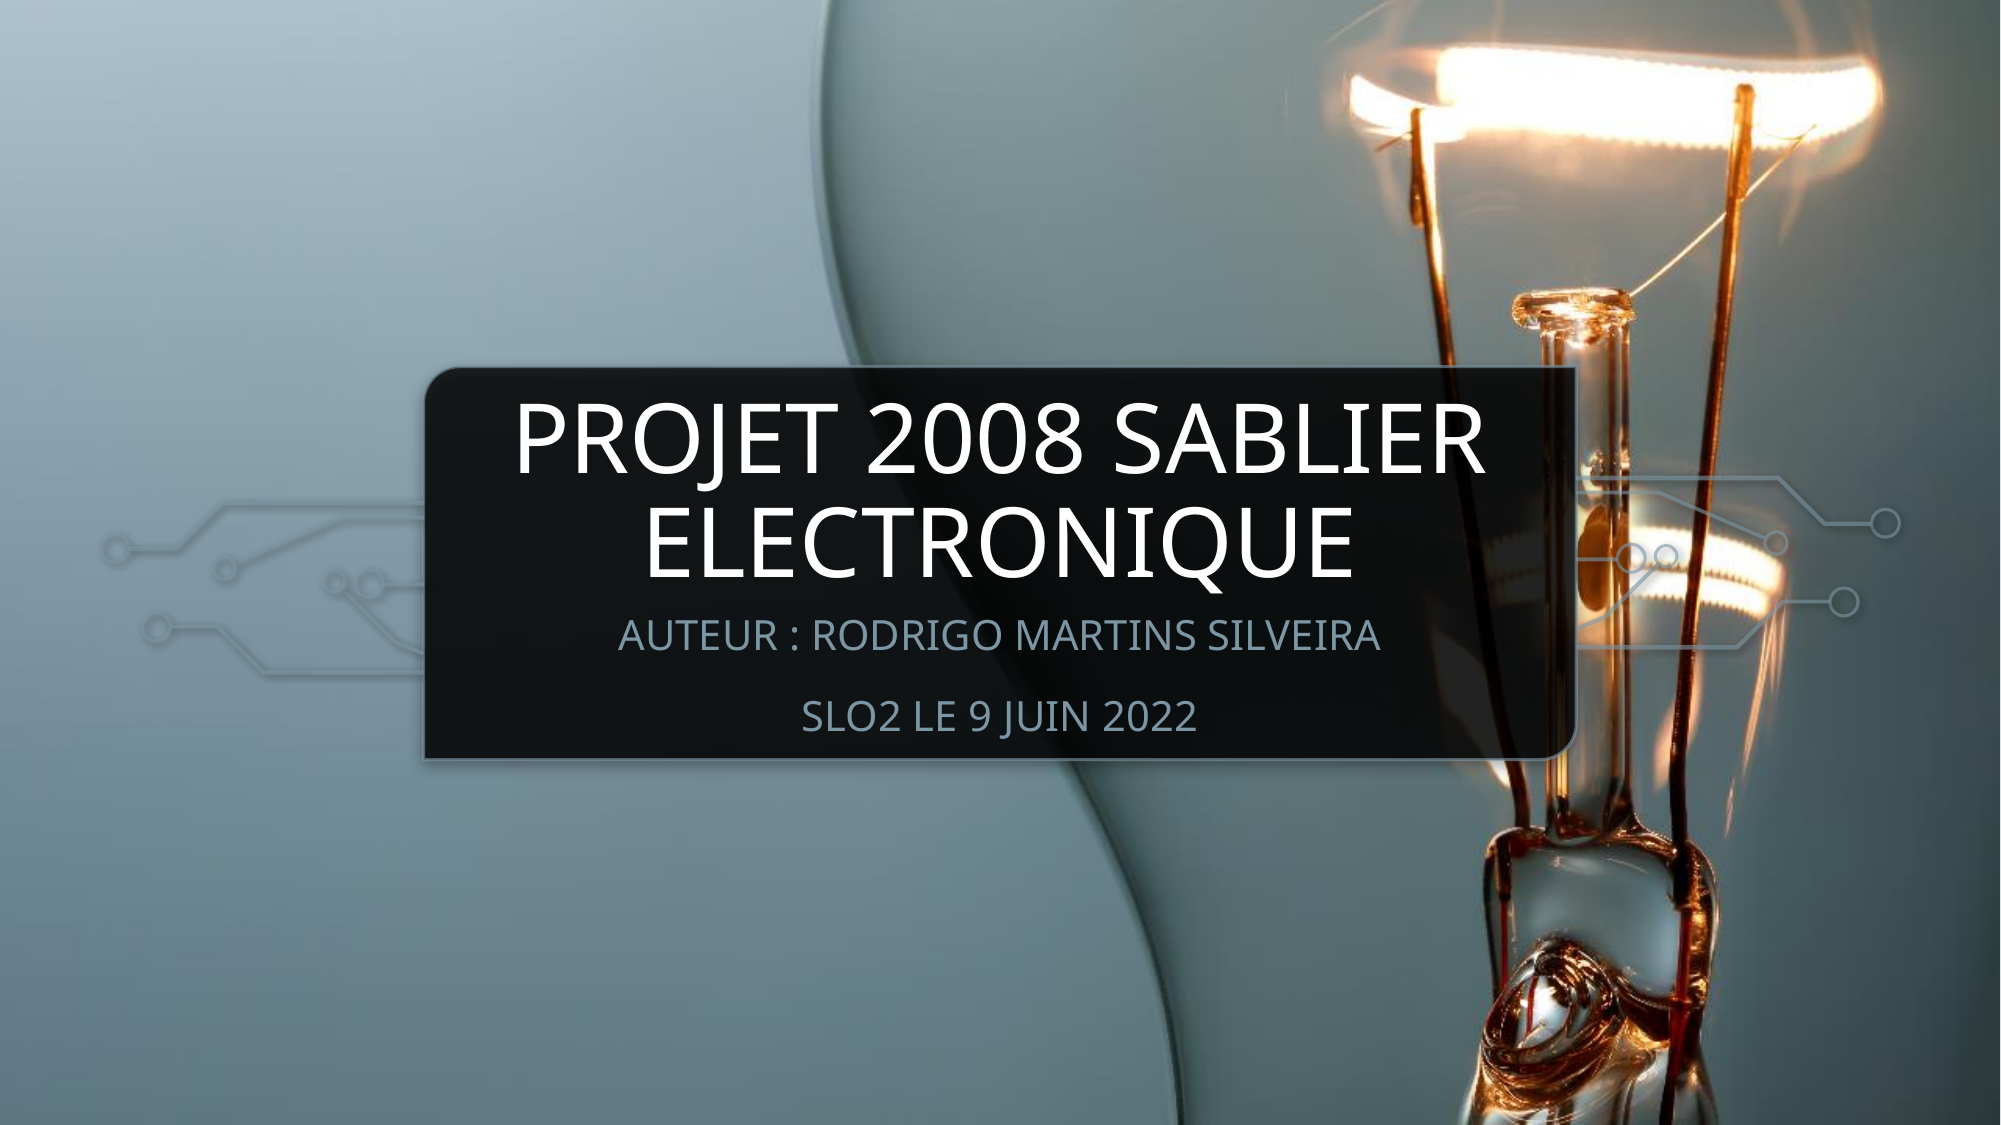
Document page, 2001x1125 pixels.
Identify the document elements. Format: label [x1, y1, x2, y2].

picture [0, 0, 2000, 1125]
text_box [99, 366, 1902, 760]
